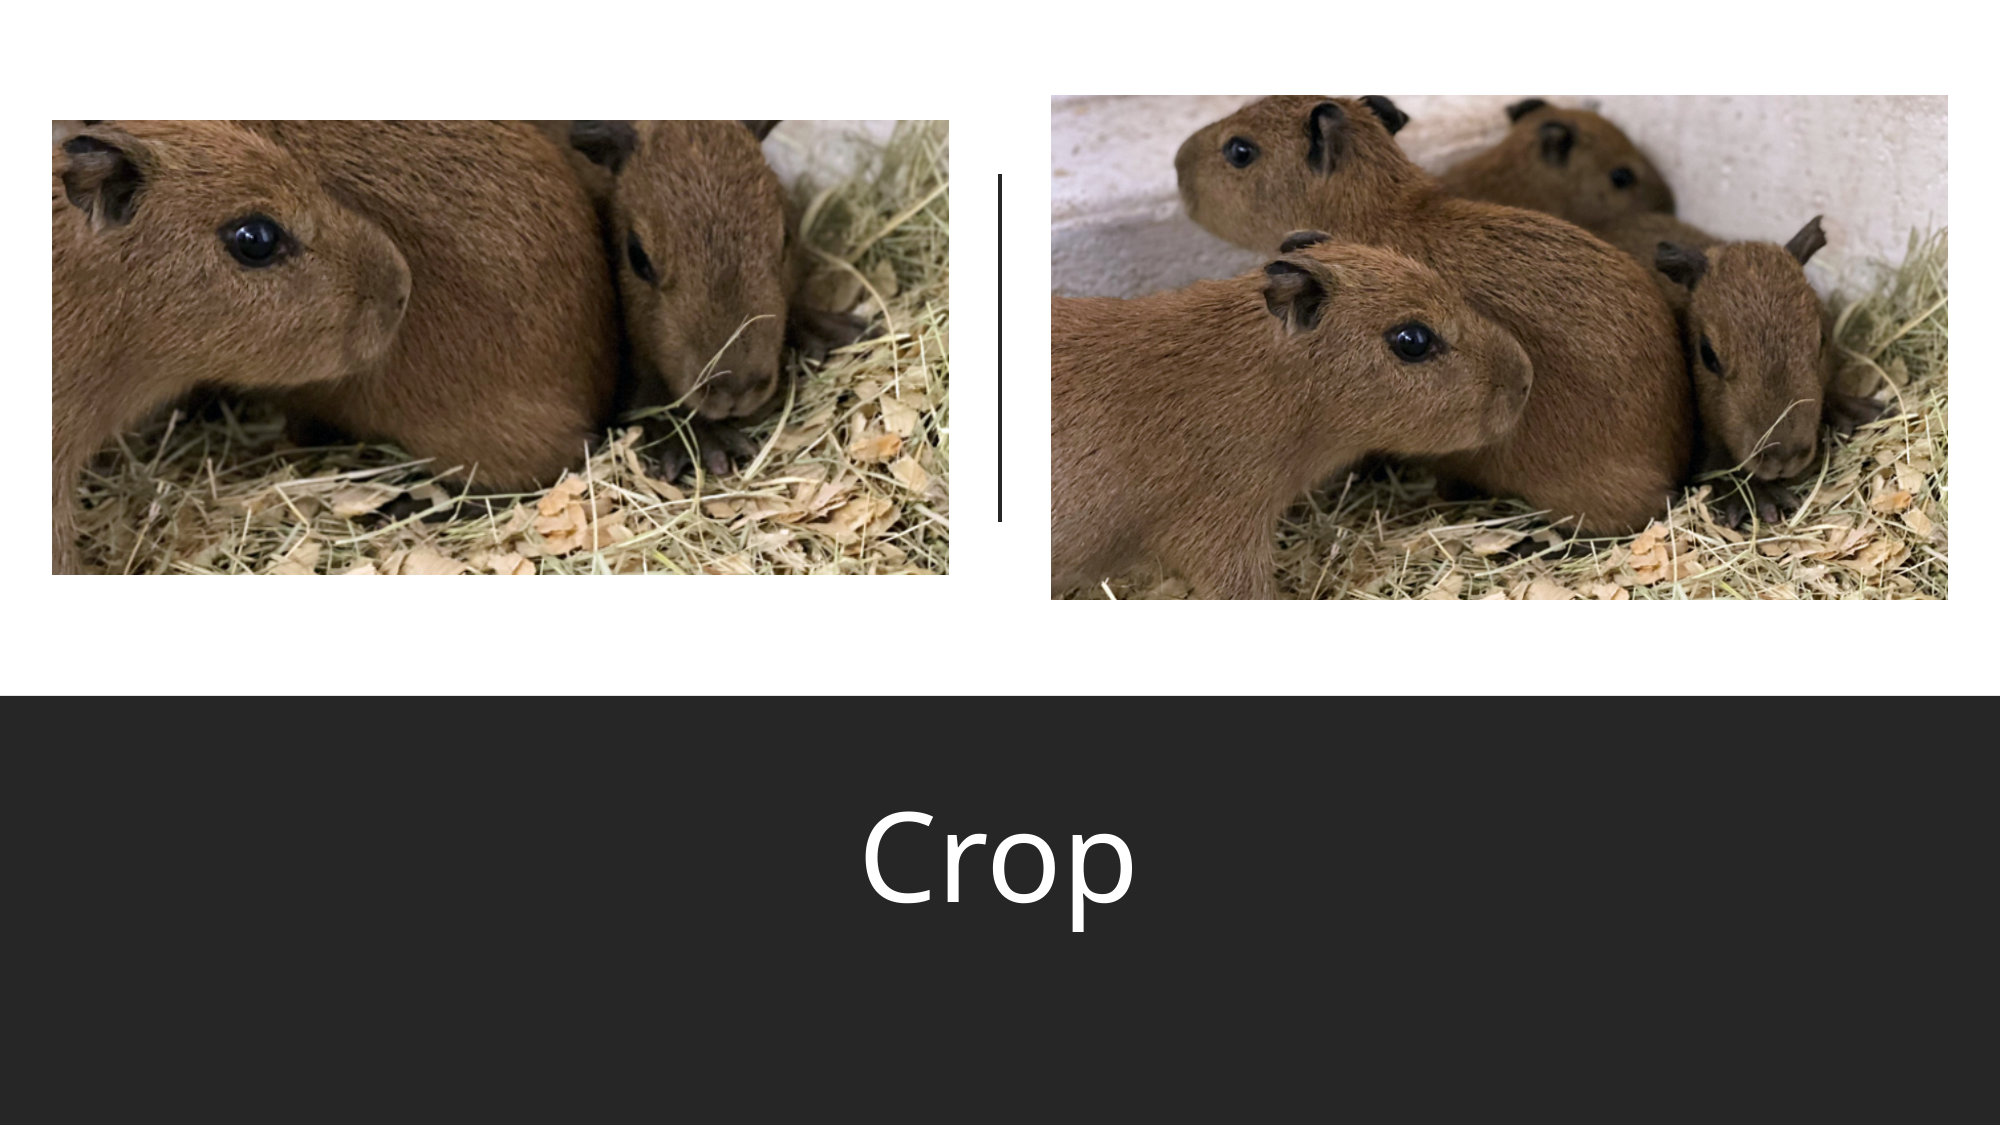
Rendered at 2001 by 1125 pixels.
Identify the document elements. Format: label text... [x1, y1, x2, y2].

picture [52, 120, 949, 576]
text_box [0, 695, 2000, 1125]
text_box Crop [115, 738, 1882, 937]
picture [1051, 95, 1948, 600]
